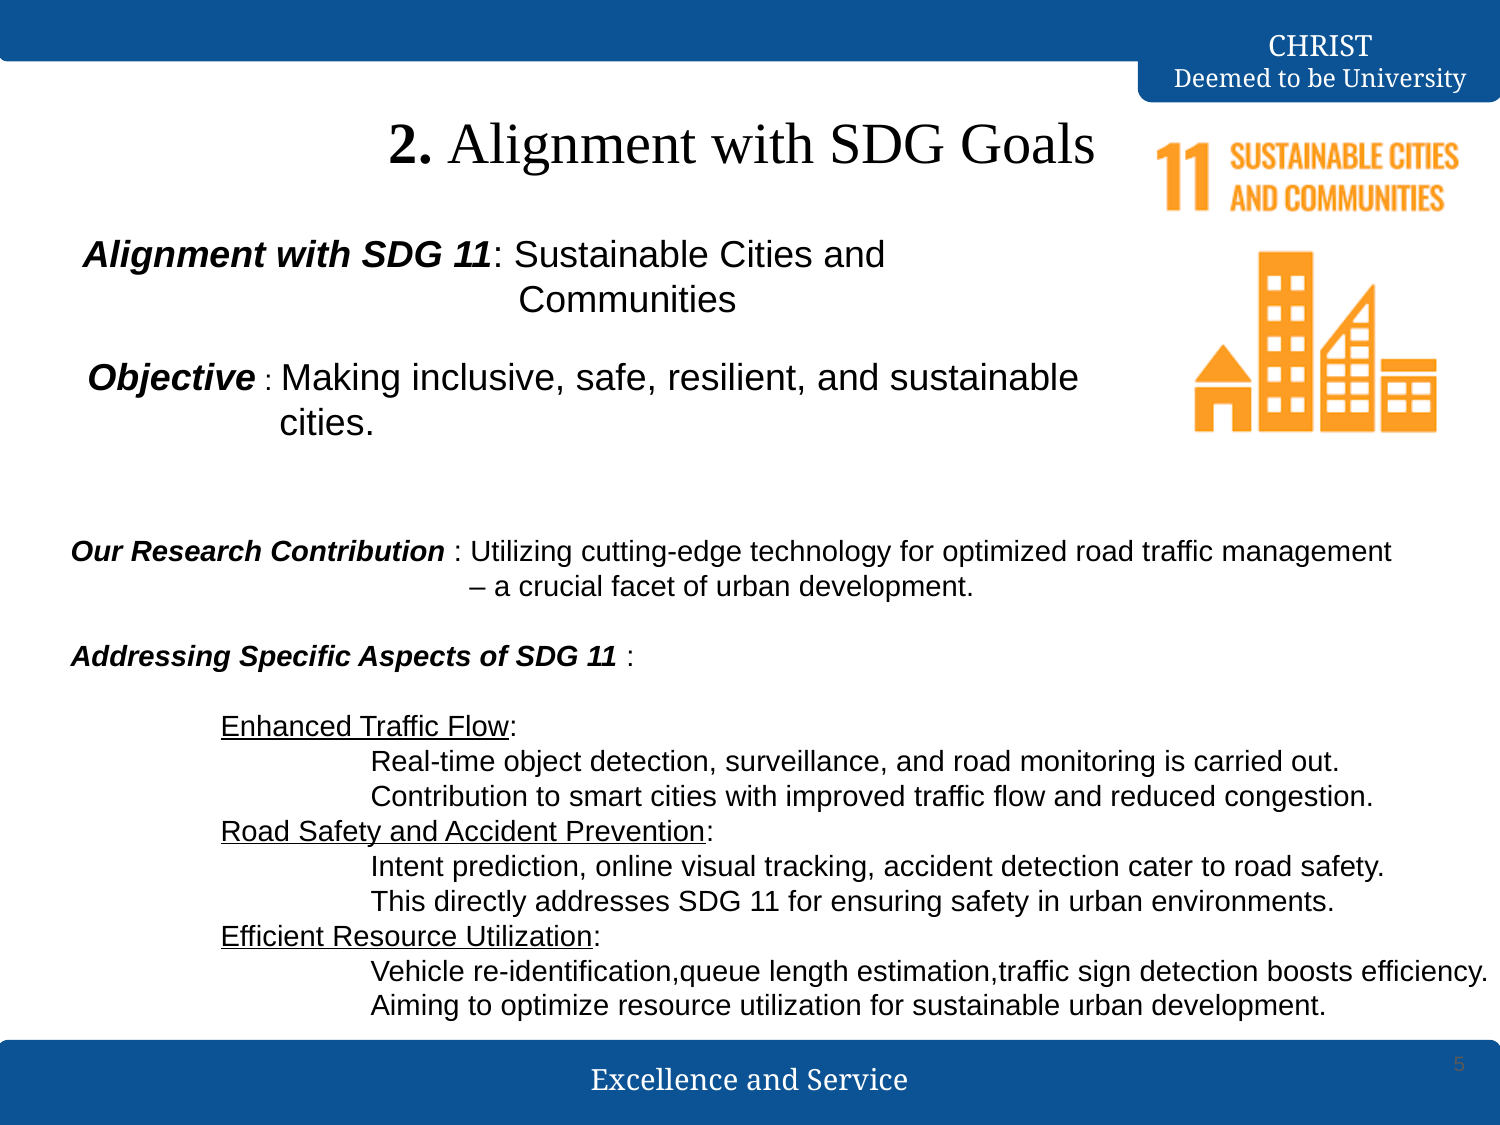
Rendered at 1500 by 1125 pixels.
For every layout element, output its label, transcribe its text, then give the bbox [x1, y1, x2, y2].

slide_number 5 [1389, 1029, 1480, 1106]
text_box Alignment with SDG 11: Sustainable Cities and Communities [67, 222, 1072, 328]
text_box 2. Alignment with SDG Goals [51, 97, 1449, 223]
text_box Our Research Contribution : Utilizing cutting-edge technology for optimized road traffic management – a crucial facet of urban development. Addressing Specific Aspects of SDG 11 : Enhanced Traffic Flow: Real-time object detection, surveillance, and road monitoring is carried out. Contribution to smart cities with improved traffic flow and reduced congestion. Road Safety and Accident Prevention: Intent prediction, online visual tracking, accident detection cater to road safety. This directly addresses SDG 11 for ensuring safety in urban environments. Efficient Resource Utilization: Vehicle re-identification,queue length estimation,traffic sign detection boosts efficiency. Aiming to optimize resource utilization for sustainable urban development. [55, 524, 1500, 1029]
text_box Objective : Making inclusive, safe, resilient, and sustainable cities. [72, 345, 1105, 451]
picture [1137, 113, 1490, 466]
